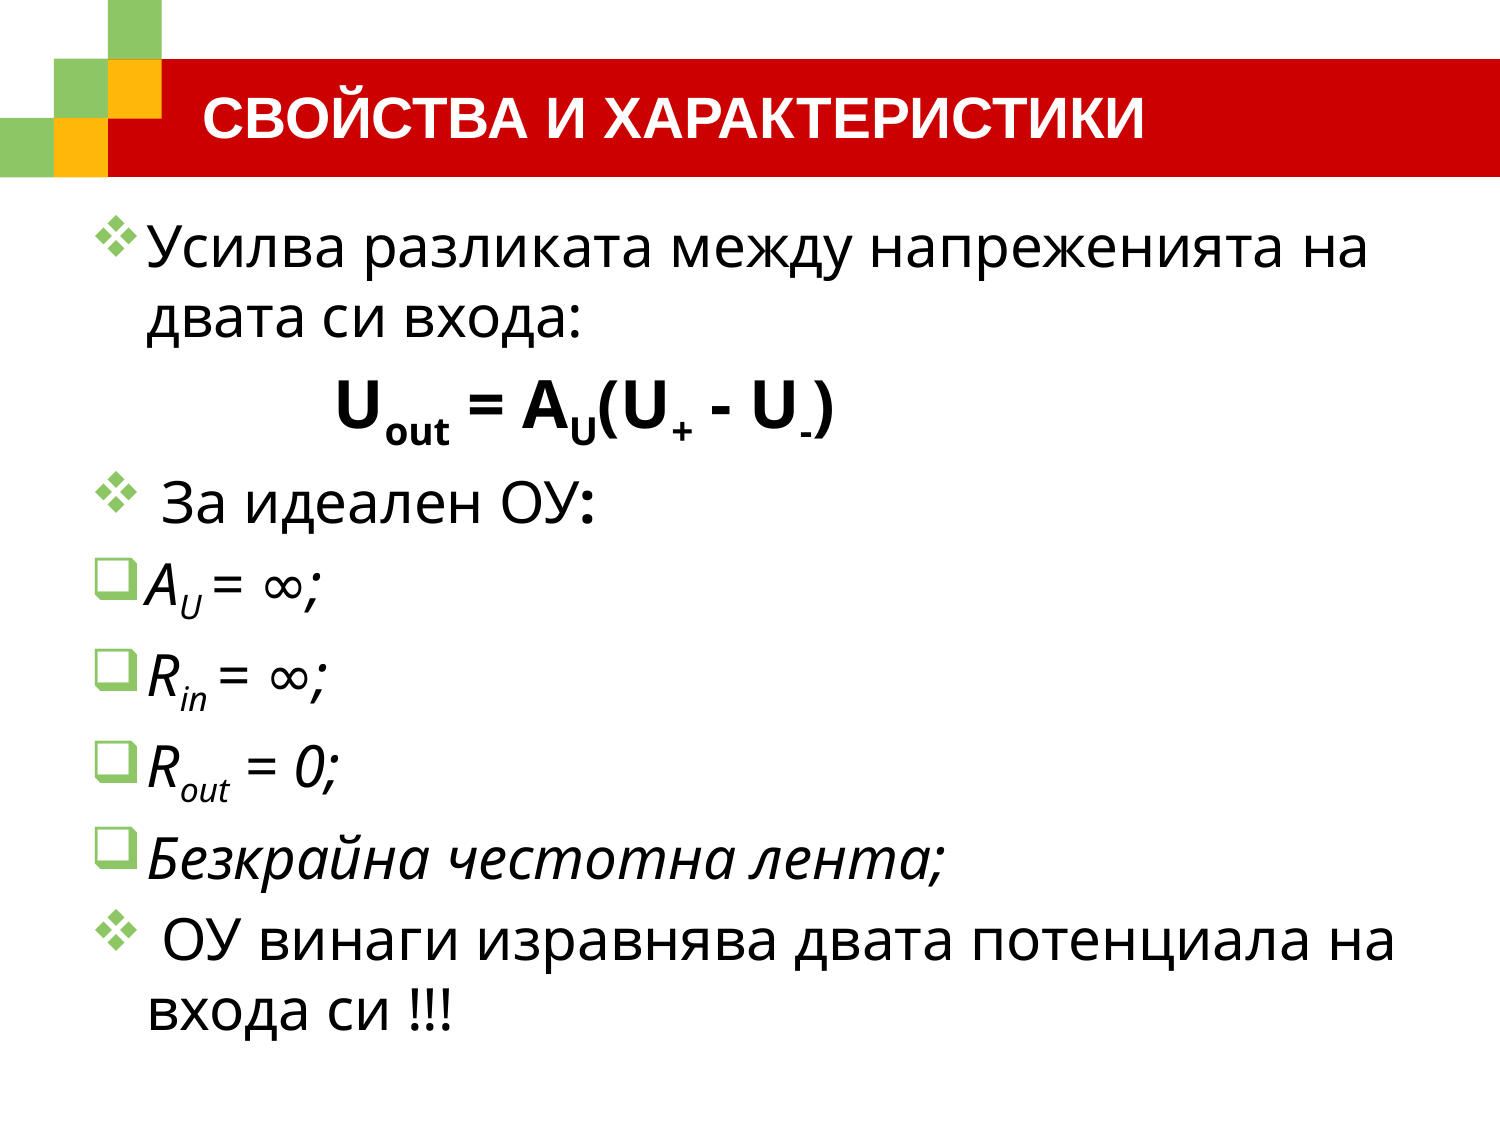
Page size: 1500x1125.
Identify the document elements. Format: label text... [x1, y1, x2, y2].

title СВОЙСТВА И ХАРАКТЕРИСТИКИ [187, 74, 1401, 156]
list Усилва разликата между напреженията на двата си входа: Uout = AU(U+ - U-) За идеален ОУ: AU = ∞; Rin = ∞; Rout = 0; Безкрайна честотна лента; ОУ винаги изравнява двата потенциала на входа си !!! [74, 201, 1426, 1063]
